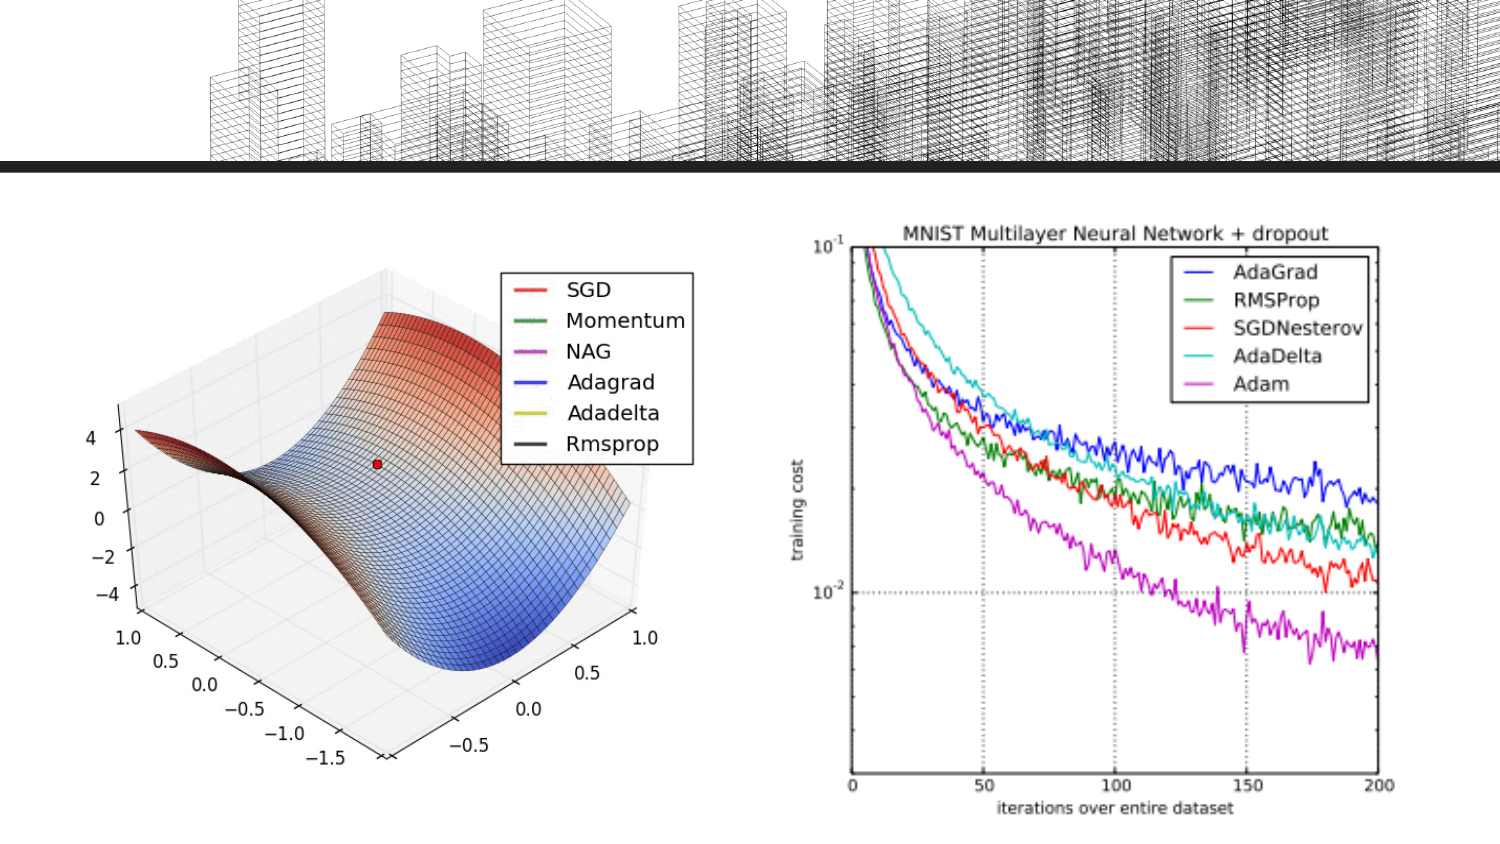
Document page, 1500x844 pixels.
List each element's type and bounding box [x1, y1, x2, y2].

picture [778, 202, 1429, 833]
picture [53, 262, 703, 773]
picture [0, 0, 1500, 161]
